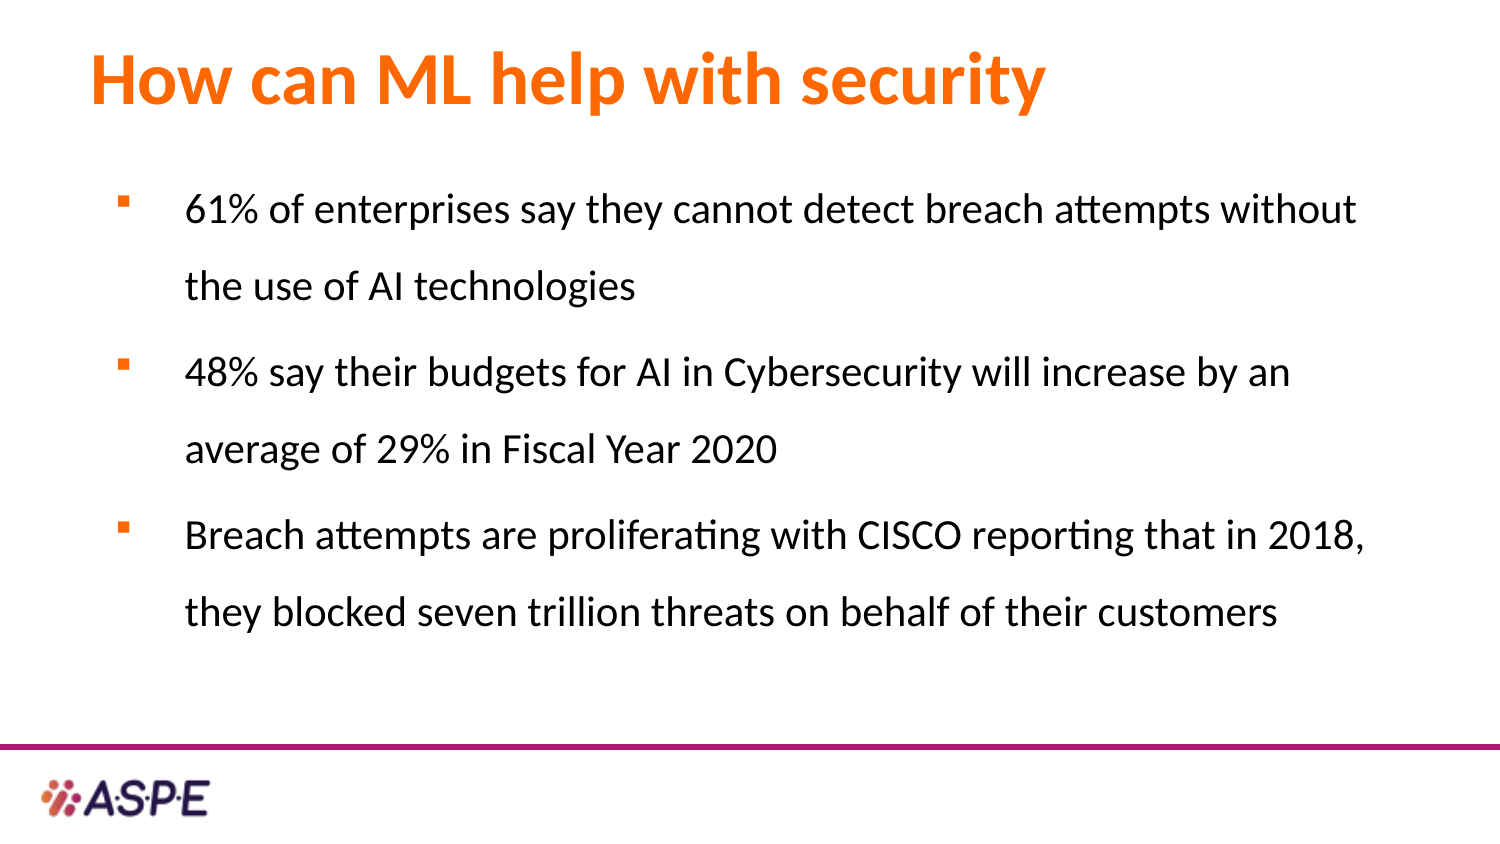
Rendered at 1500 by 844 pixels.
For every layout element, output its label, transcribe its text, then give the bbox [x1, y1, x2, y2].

picture [37, 776, 213, 822]
list 61% of enterprises say they cannot detect breach attempts without the use of AI technologies 48% say their budgets for AI in Cybersecurity will increase by an average of 29% in Fiscal Year 2020 Breach attempts are proliferating with CISCO reporting that in 2018, they blocked seven trillion threats on behalf of their customers [99, 146, 1394, 720]
title How can ML help with security [75, 9, 1369, 152]
